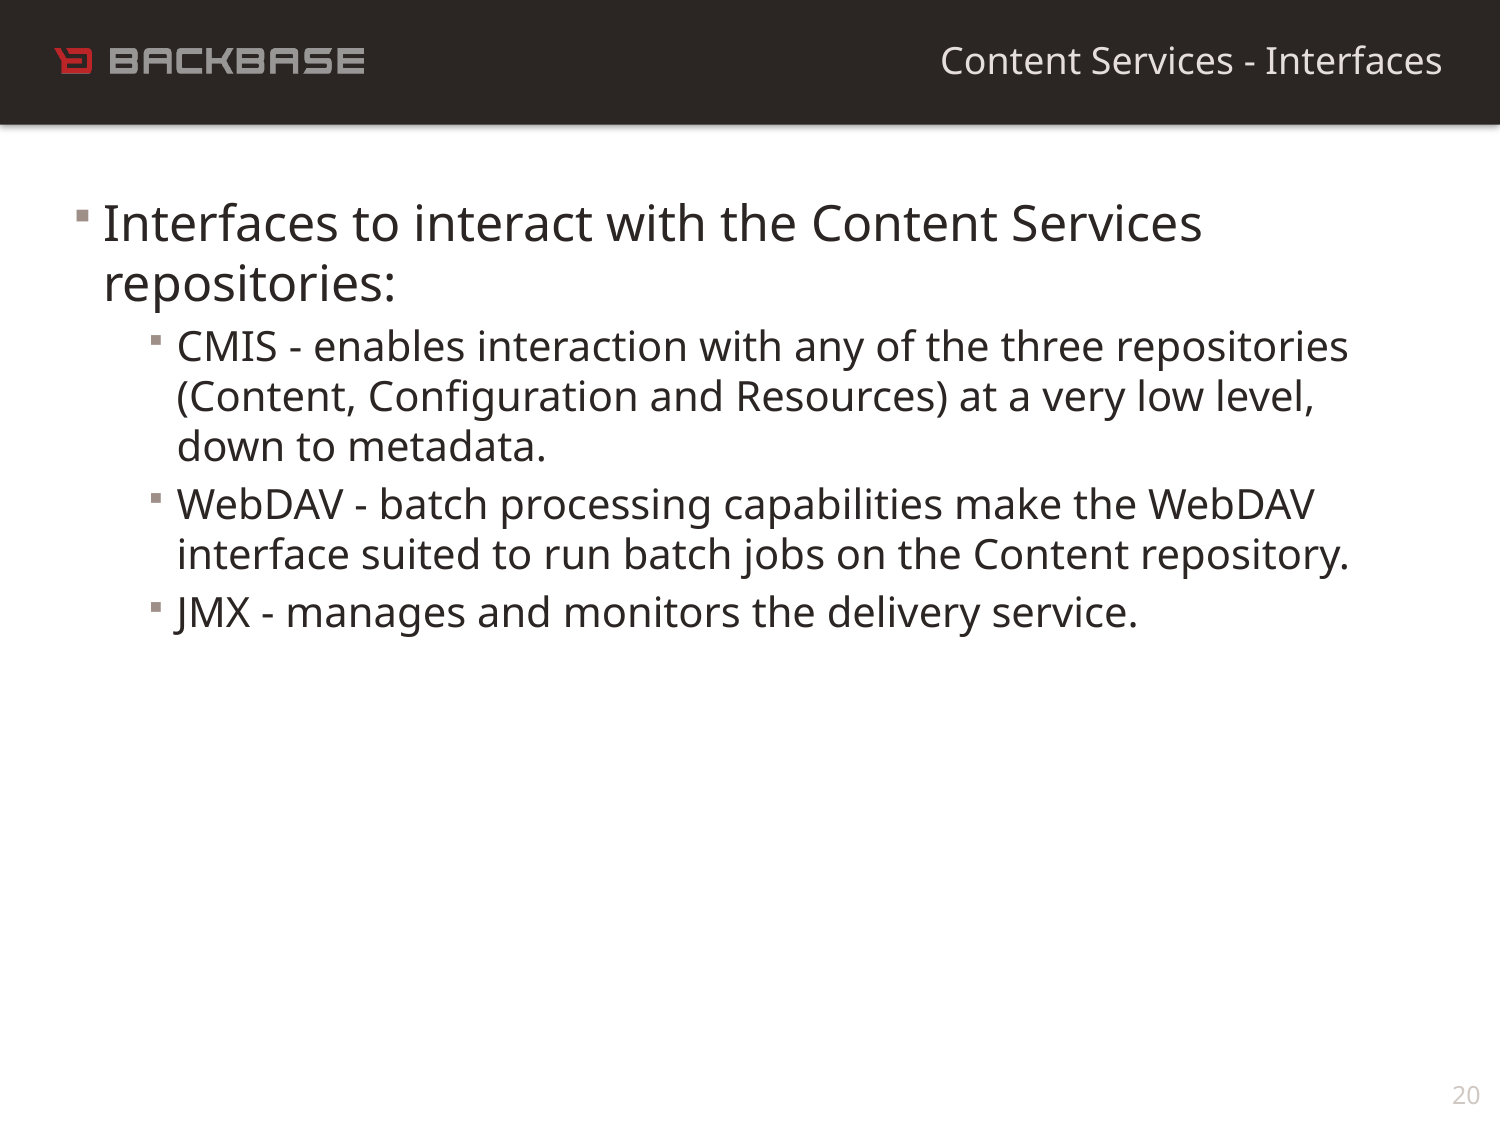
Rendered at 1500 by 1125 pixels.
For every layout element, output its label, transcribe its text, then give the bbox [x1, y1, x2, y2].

list Content Services - Interfaces [431, 29, 1459, 91]
slide_number 20 [1221, 1076, 1496, 1118]
list Interfaces to interact with the Content Services repositories: CMIS - enables interaction with any of the three repositories (Content, Configuration and Resources) at a very low level, down to metadata. WebDAV - batch processing capabilities make the WebDAV interface suited to run batch jobs on the Content repository. JMX - manages and monitors the delivery service. [58, 183, 1443, 1068]
picture [54, 48, 364, 74]
